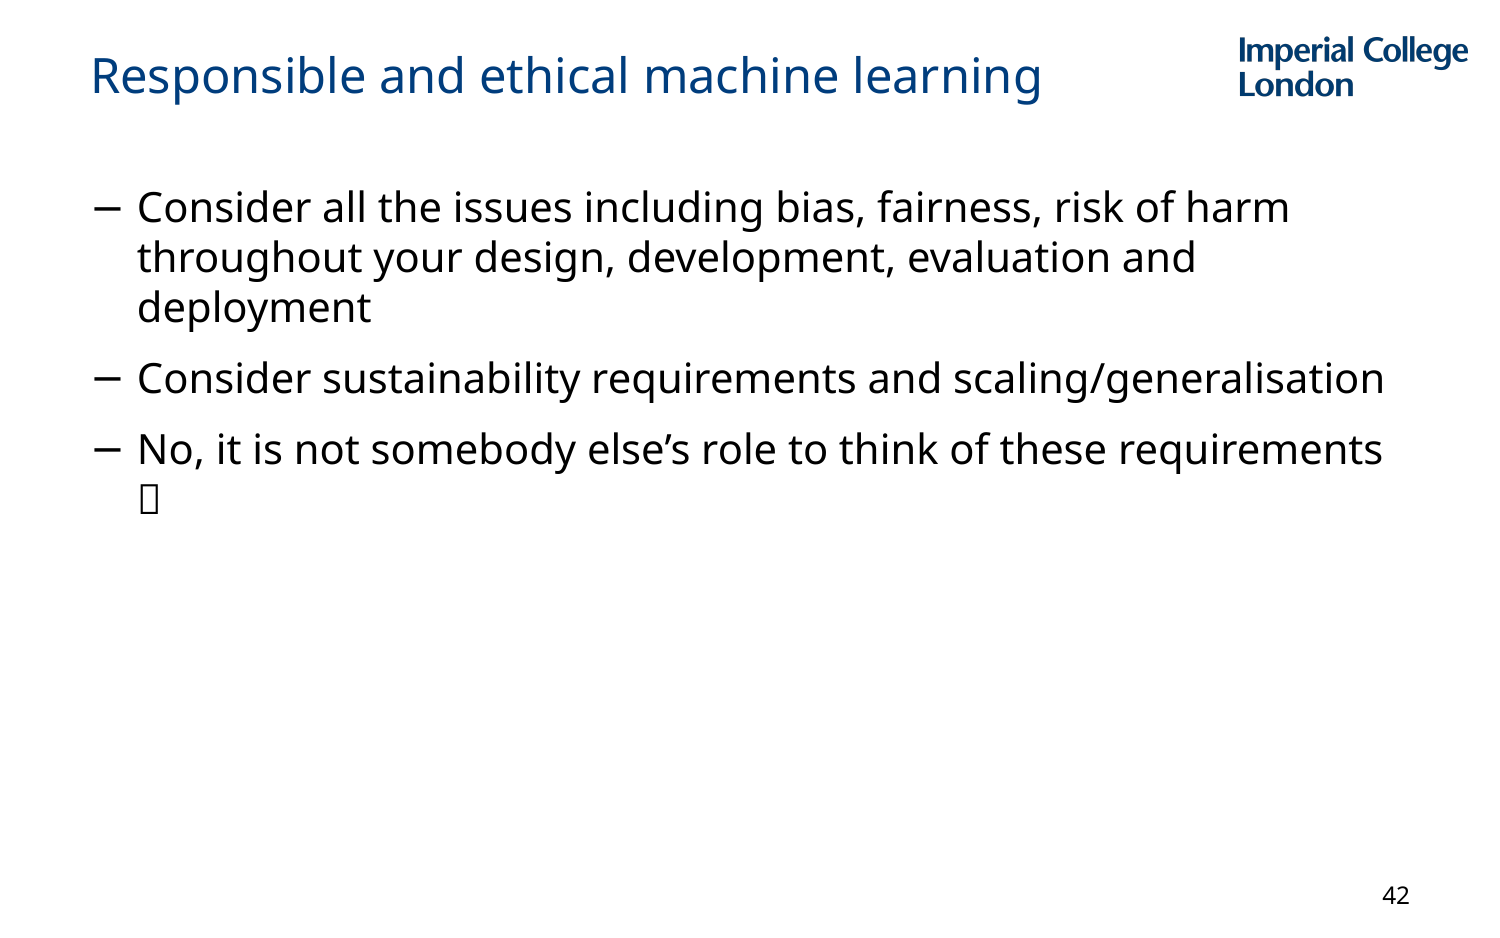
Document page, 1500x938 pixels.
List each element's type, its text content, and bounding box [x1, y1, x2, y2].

list Consider all the issues including bias, fairness, risk of harm throughout your design, development, evaluation and deployment Consider sustainability requirements and scaling/generalisation No, it is not somebody else’s role to think of these requirements  [75, 173, 1425, 853]
picture [1425, 18, 1486, 114]
title Responsible and ethical machine learning [75, 0, 1425, 153]
slide_number 42 [1074, 872, 1426, 920]
